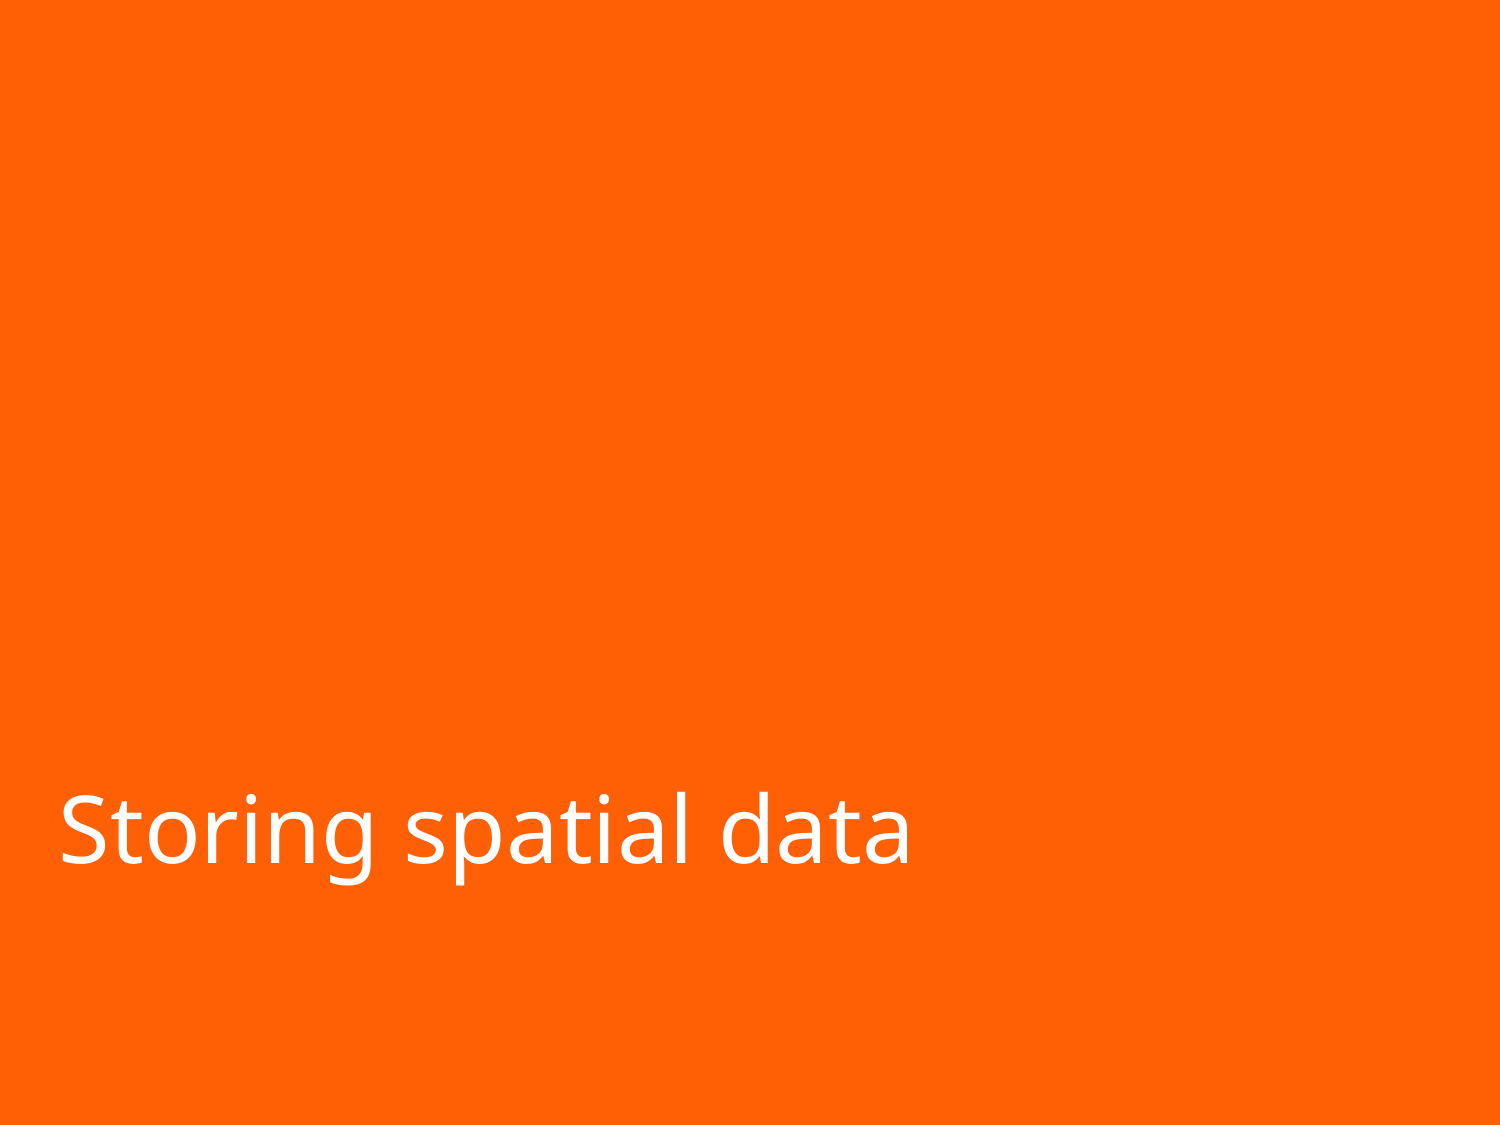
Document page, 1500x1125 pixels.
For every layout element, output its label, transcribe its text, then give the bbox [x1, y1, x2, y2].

title Storing spatial data [59, 769, 1441, 889]
